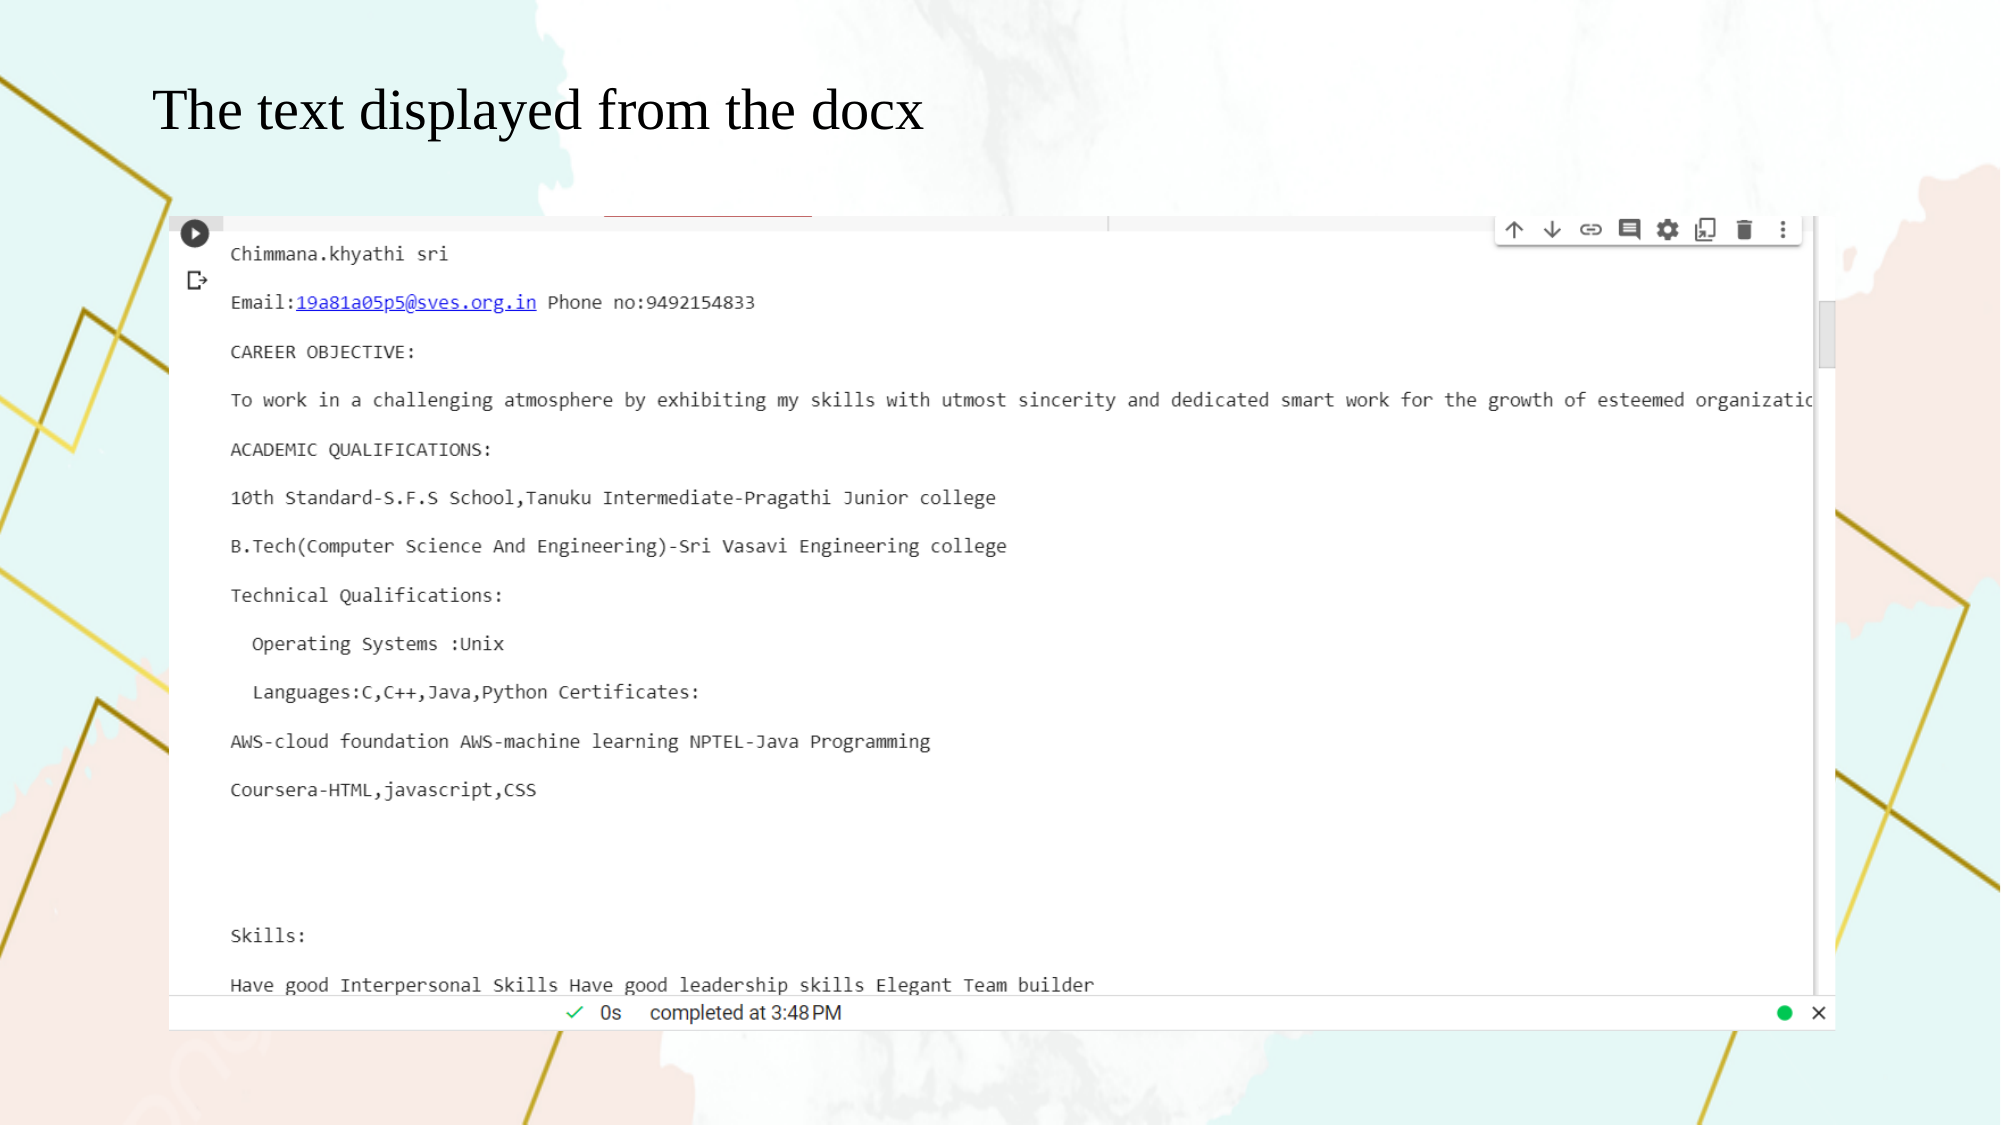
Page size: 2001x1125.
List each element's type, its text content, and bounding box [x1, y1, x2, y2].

picture [0, 0, 2001, 1125]
list The text displayed from the docx [137, 72, 1863, 1014]
